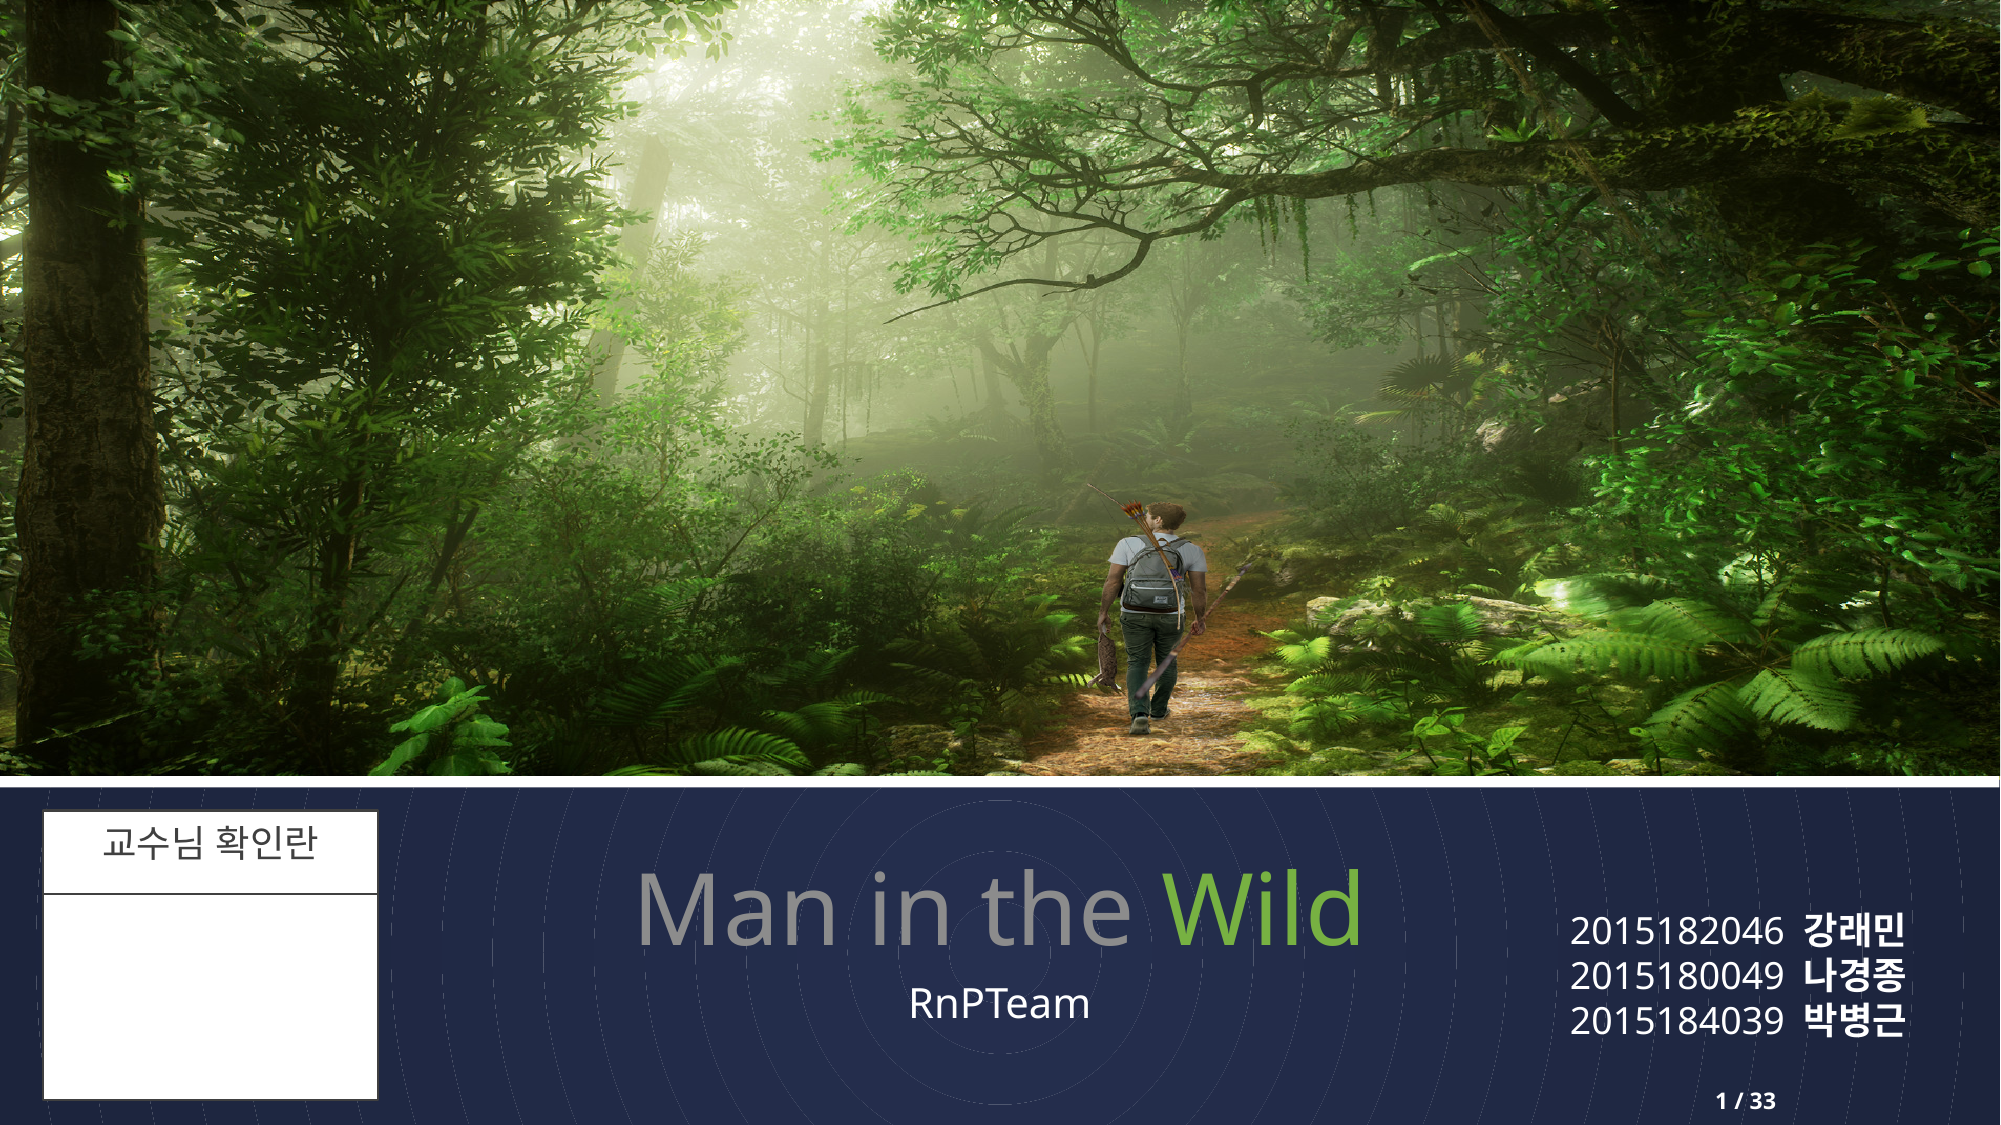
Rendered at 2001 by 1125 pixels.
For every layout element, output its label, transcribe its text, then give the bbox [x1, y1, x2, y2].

title Man in the Wild [249, 787, 1750, 975]
text_box 2015182046 강래민 2015180049 나경종 2015184039 박병근 [1555, 899, 2000, 1049]
picture [0, 0, 2001, 776]
subtitle RnPTeam [379, 975, 1750, 1100]
text_box 교수님 확인란 [42, 809, 379, 1101]
slide_number 1 / 33 [1674, 1083, 1792, 1122]
